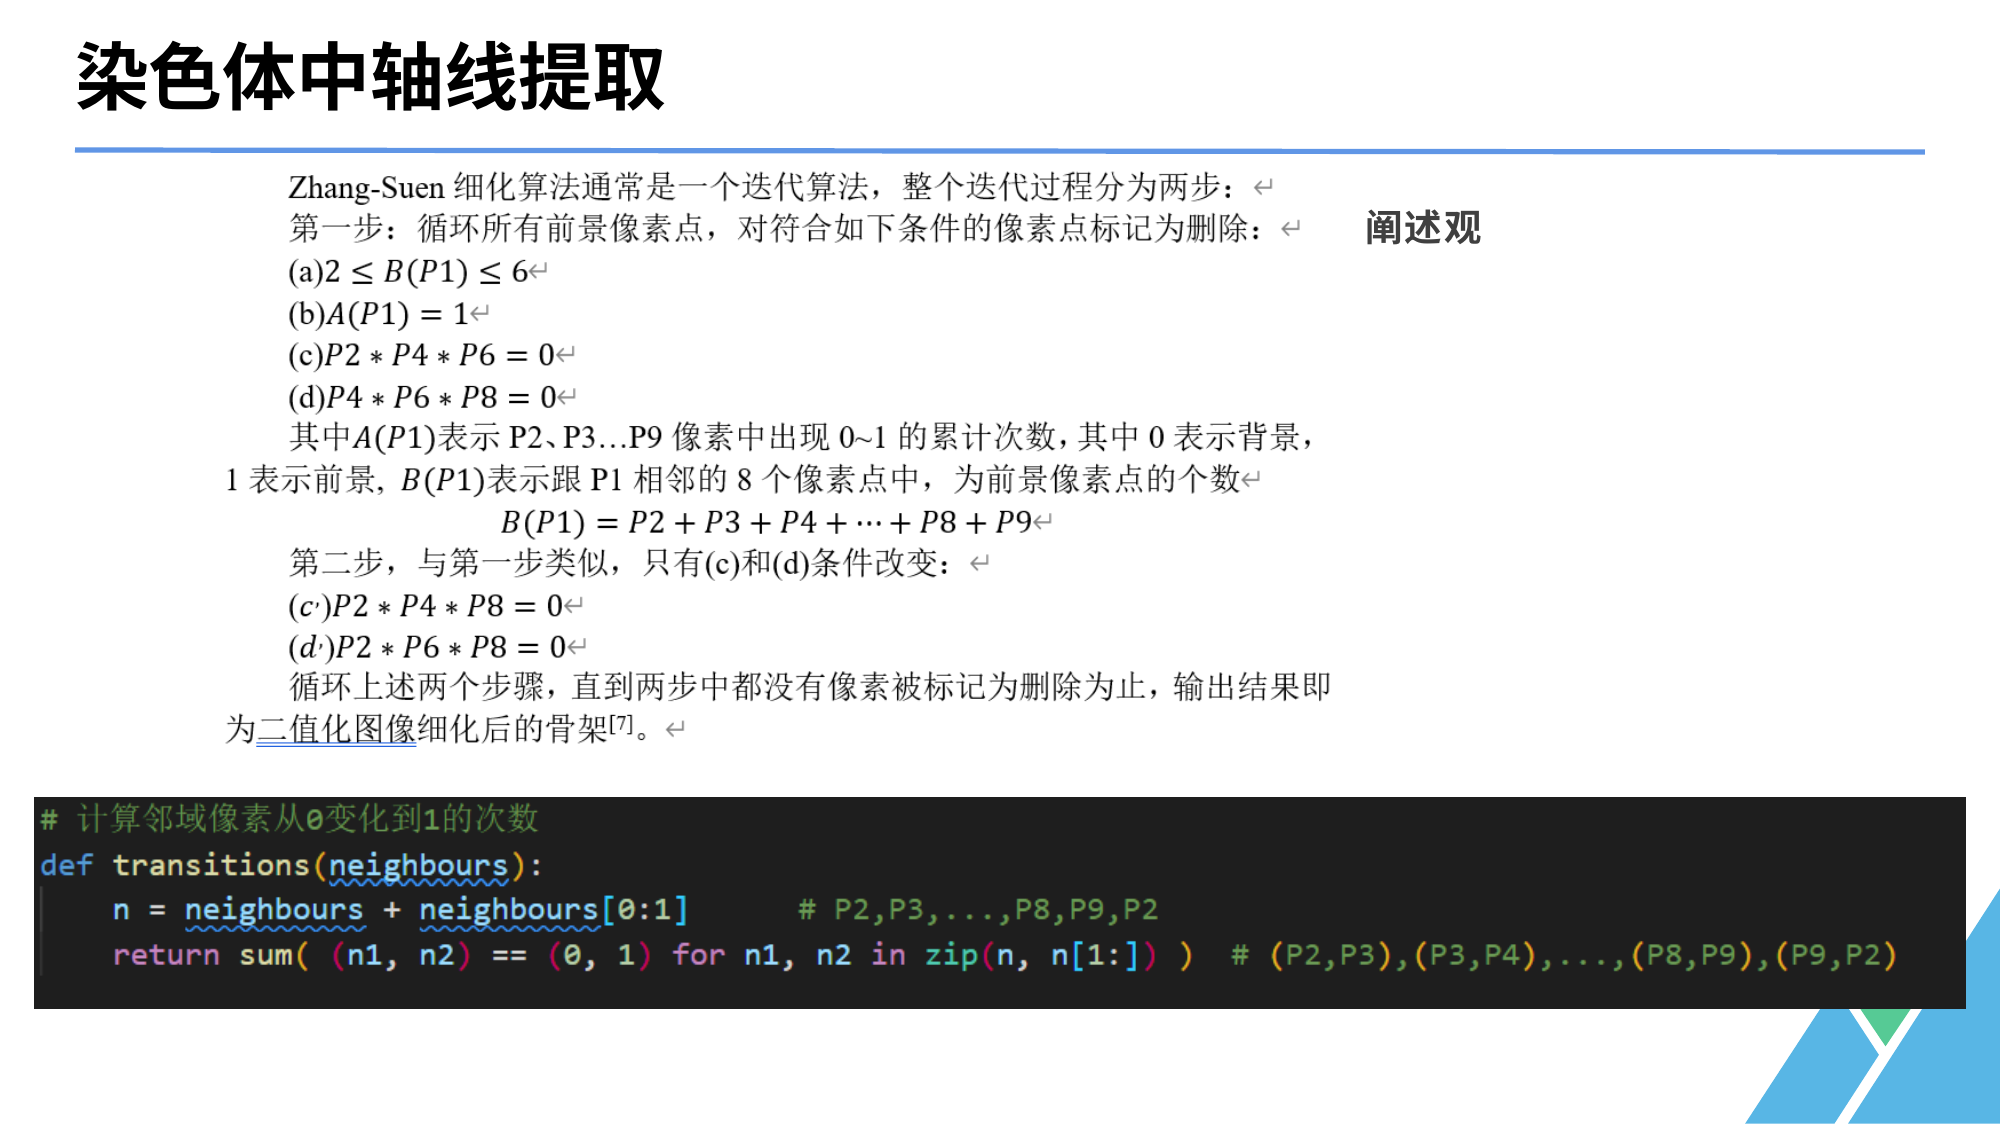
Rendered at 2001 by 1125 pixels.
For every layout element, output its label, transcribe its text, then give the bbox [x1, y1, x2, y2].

text_box 染色体中轴线提取 [75, 24, 1925, 125]
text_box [1745, 888, 2000, 1124]
picture [213, 166, 1365, 747]
text_box 单击此处添加正文，文字是您思想的提炼，请尽量言简意赅的阐述观点。 [1365, 177, 1527, 746]
picture [34, 797, 1966, 1009]
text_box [74, 149, 1925, 153]
